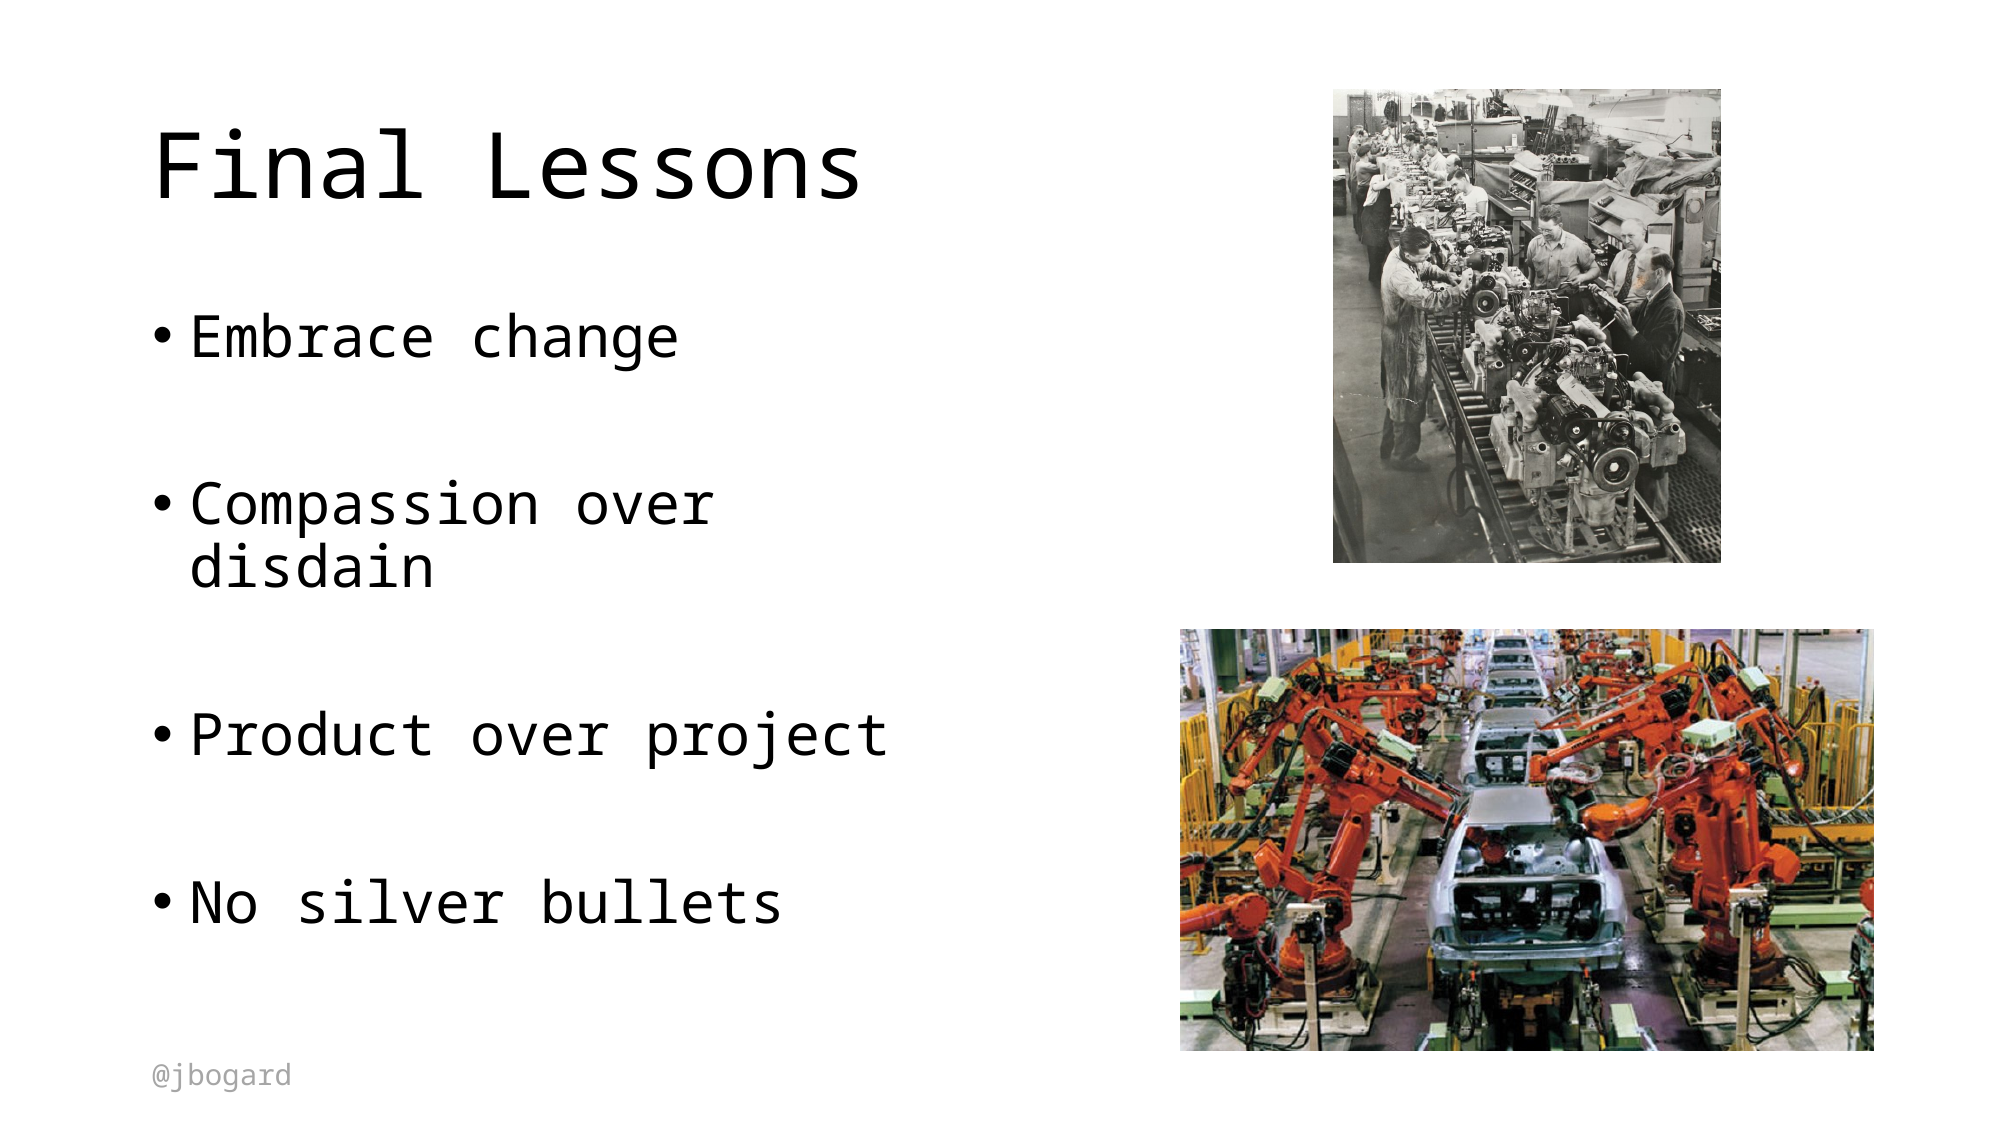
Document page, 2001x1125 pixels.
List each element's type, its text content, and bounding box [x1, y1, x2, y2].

list Embrace change Compassion over disdain Product over project No silver bullets [137, 299, 988, 1014]
picture [1333, 89, 1721, 563]
title Final Lessons [137, 59, 1863, 278]
picture [1180, 629, 1874, 1051]
